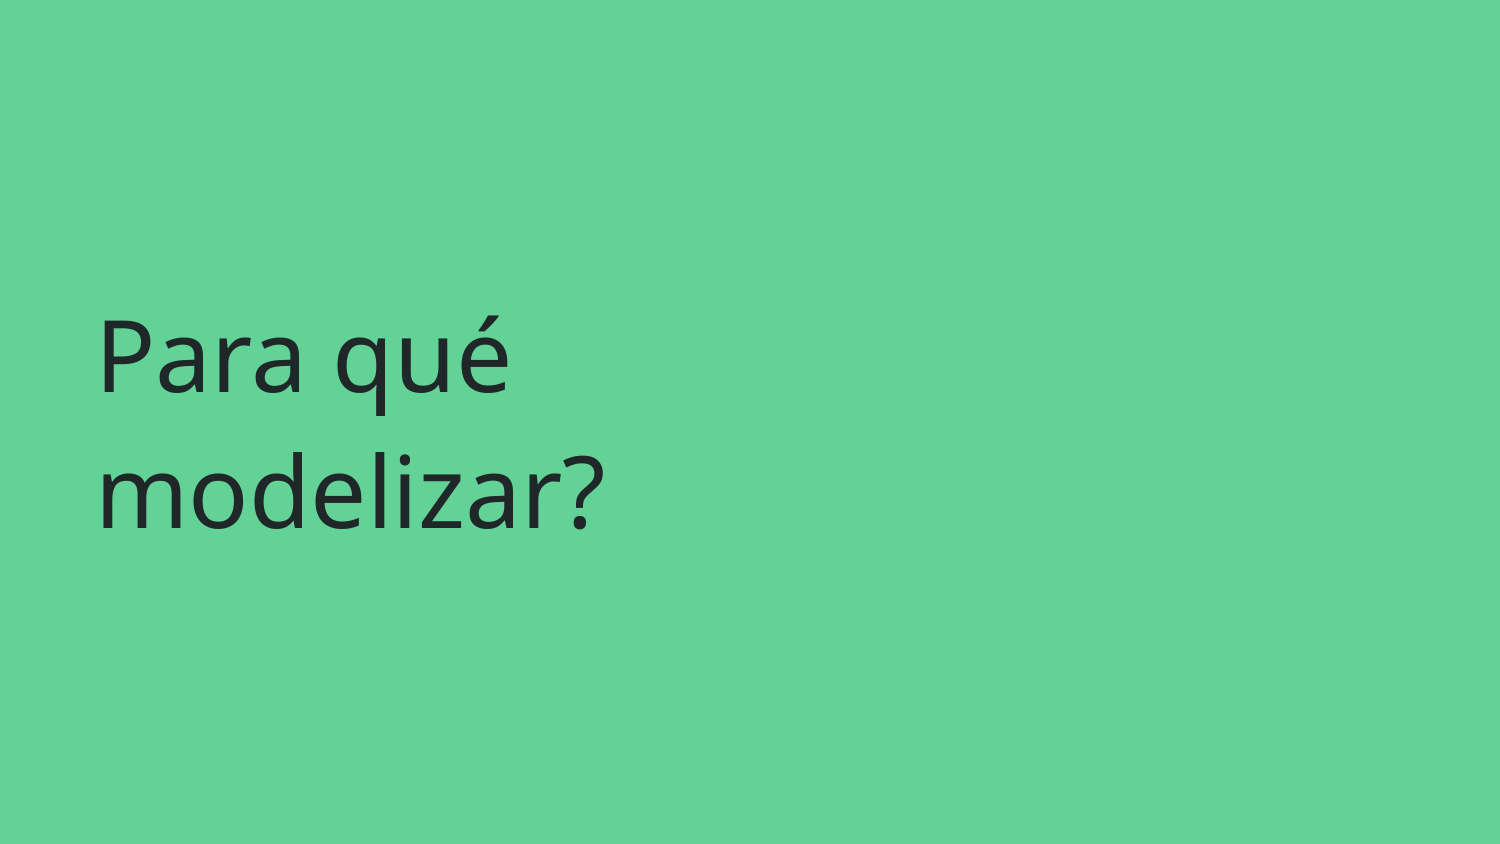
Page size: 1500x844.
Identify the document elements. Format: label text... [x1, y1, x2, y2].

title Para qué modelizar? [80, 86, 1032, 758]
